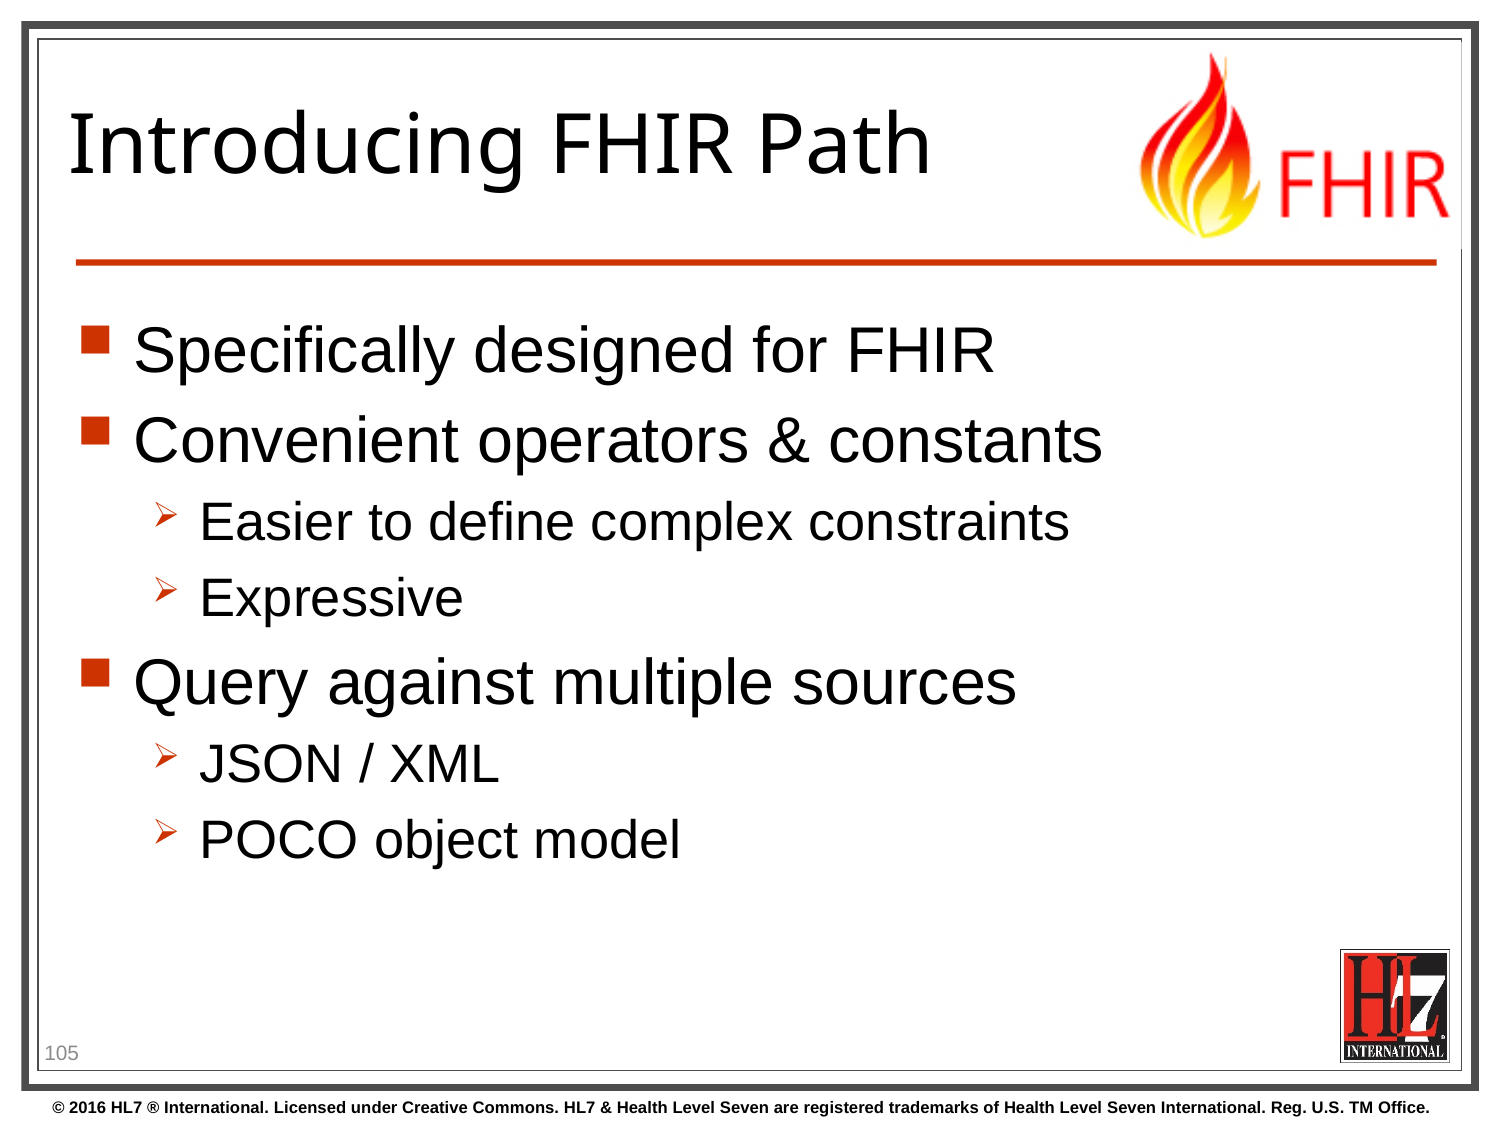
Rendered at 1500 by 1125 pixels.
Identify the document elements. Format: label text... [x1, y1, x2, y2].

picture [1128, 42, 1462, 249]
slide_number 105 [29, 1034, 148, 1071]
list Specifically designed for FHIR Convenient operators & constants Easier to define complex constraints Expressive Query against multiple sources JSON / XML POCO object model [62, 299, 1438, 1035]
picture [1340, 949, 1450, 1063]
title Introducing FHIR Path [53, 54, 1128, 244]
